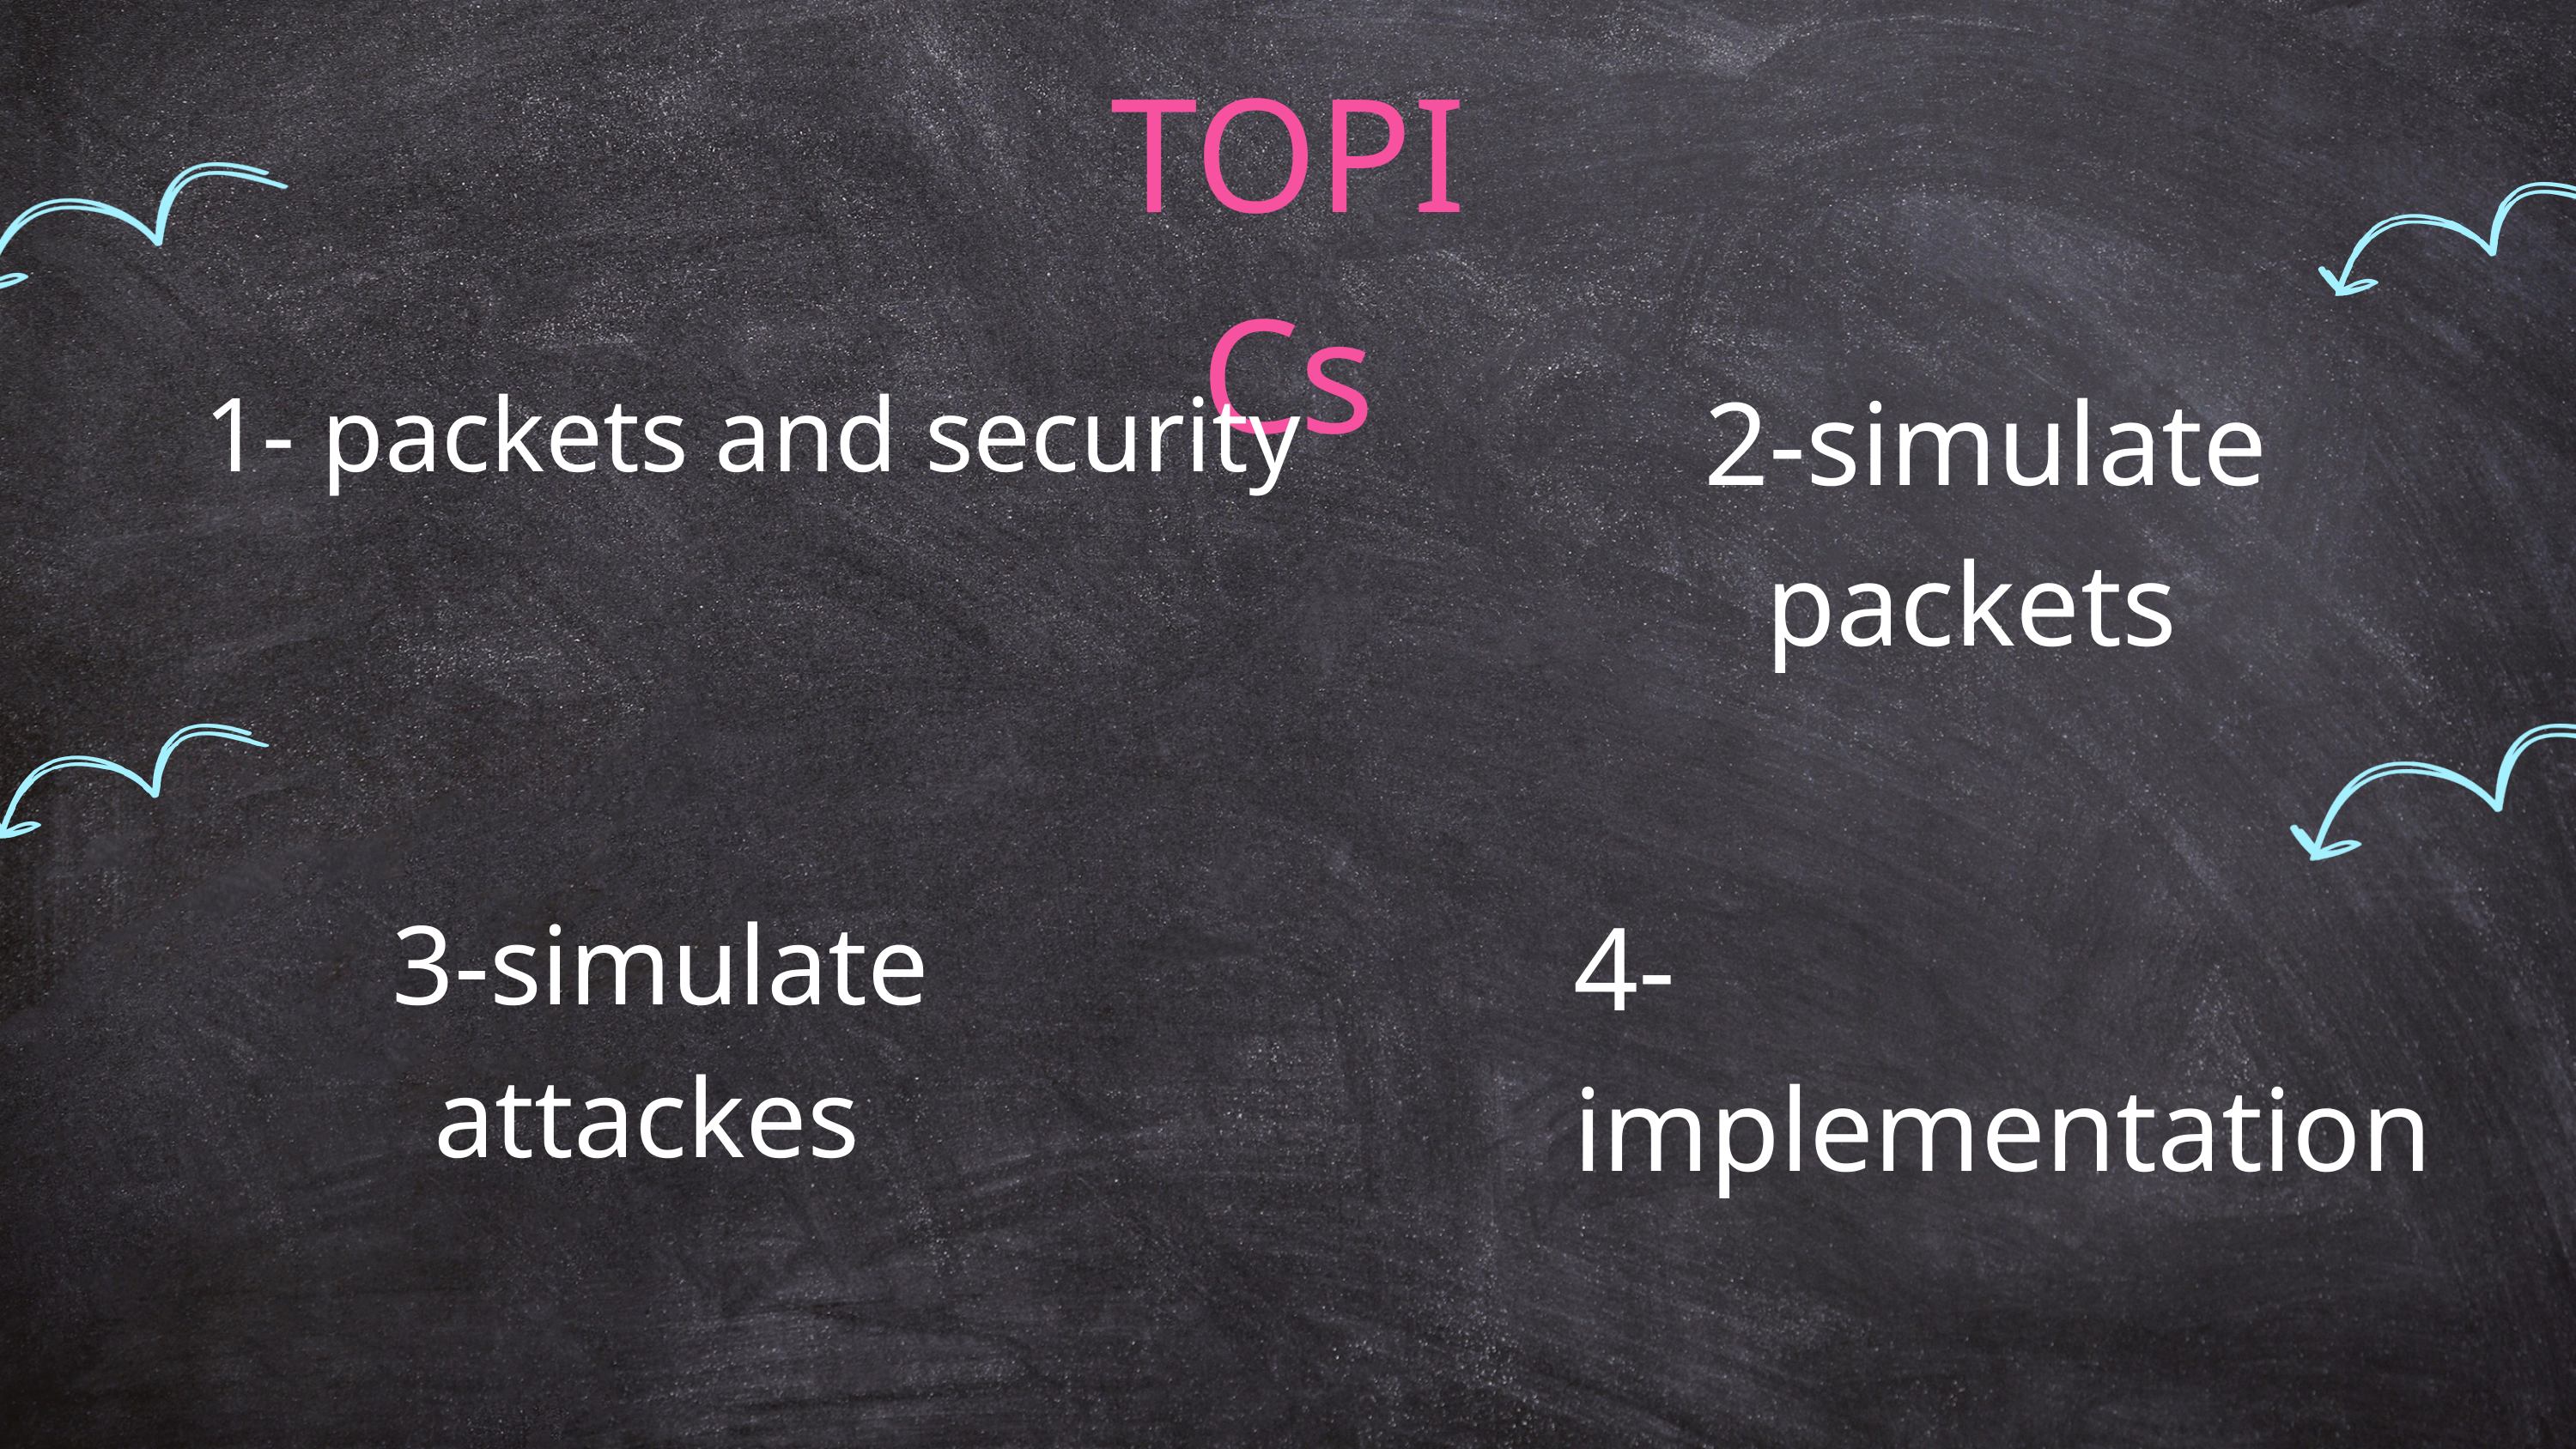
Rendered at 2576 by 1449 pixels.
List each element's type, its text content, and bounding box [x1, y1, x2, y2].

text_box [0, 162, 289, 293]
text_box 3-simulate attackes [204, 873, 1118, 1179]
text_box [0, 0, 2576, 1449]
text_box 4-implementation [1573, 873, 2463, 1195]
text_box 1- packets and security [204, 349, 1451, 493]
text_box TOPICs [1068, 23, 1508, 464]
text_box [2288, 724, 2576, 861]
text_box [2317, 182, 2576, 296]
text_box 2-simulate packets [1535, 348, 2437, 669]
text_box [0, 724, 270, 839]
